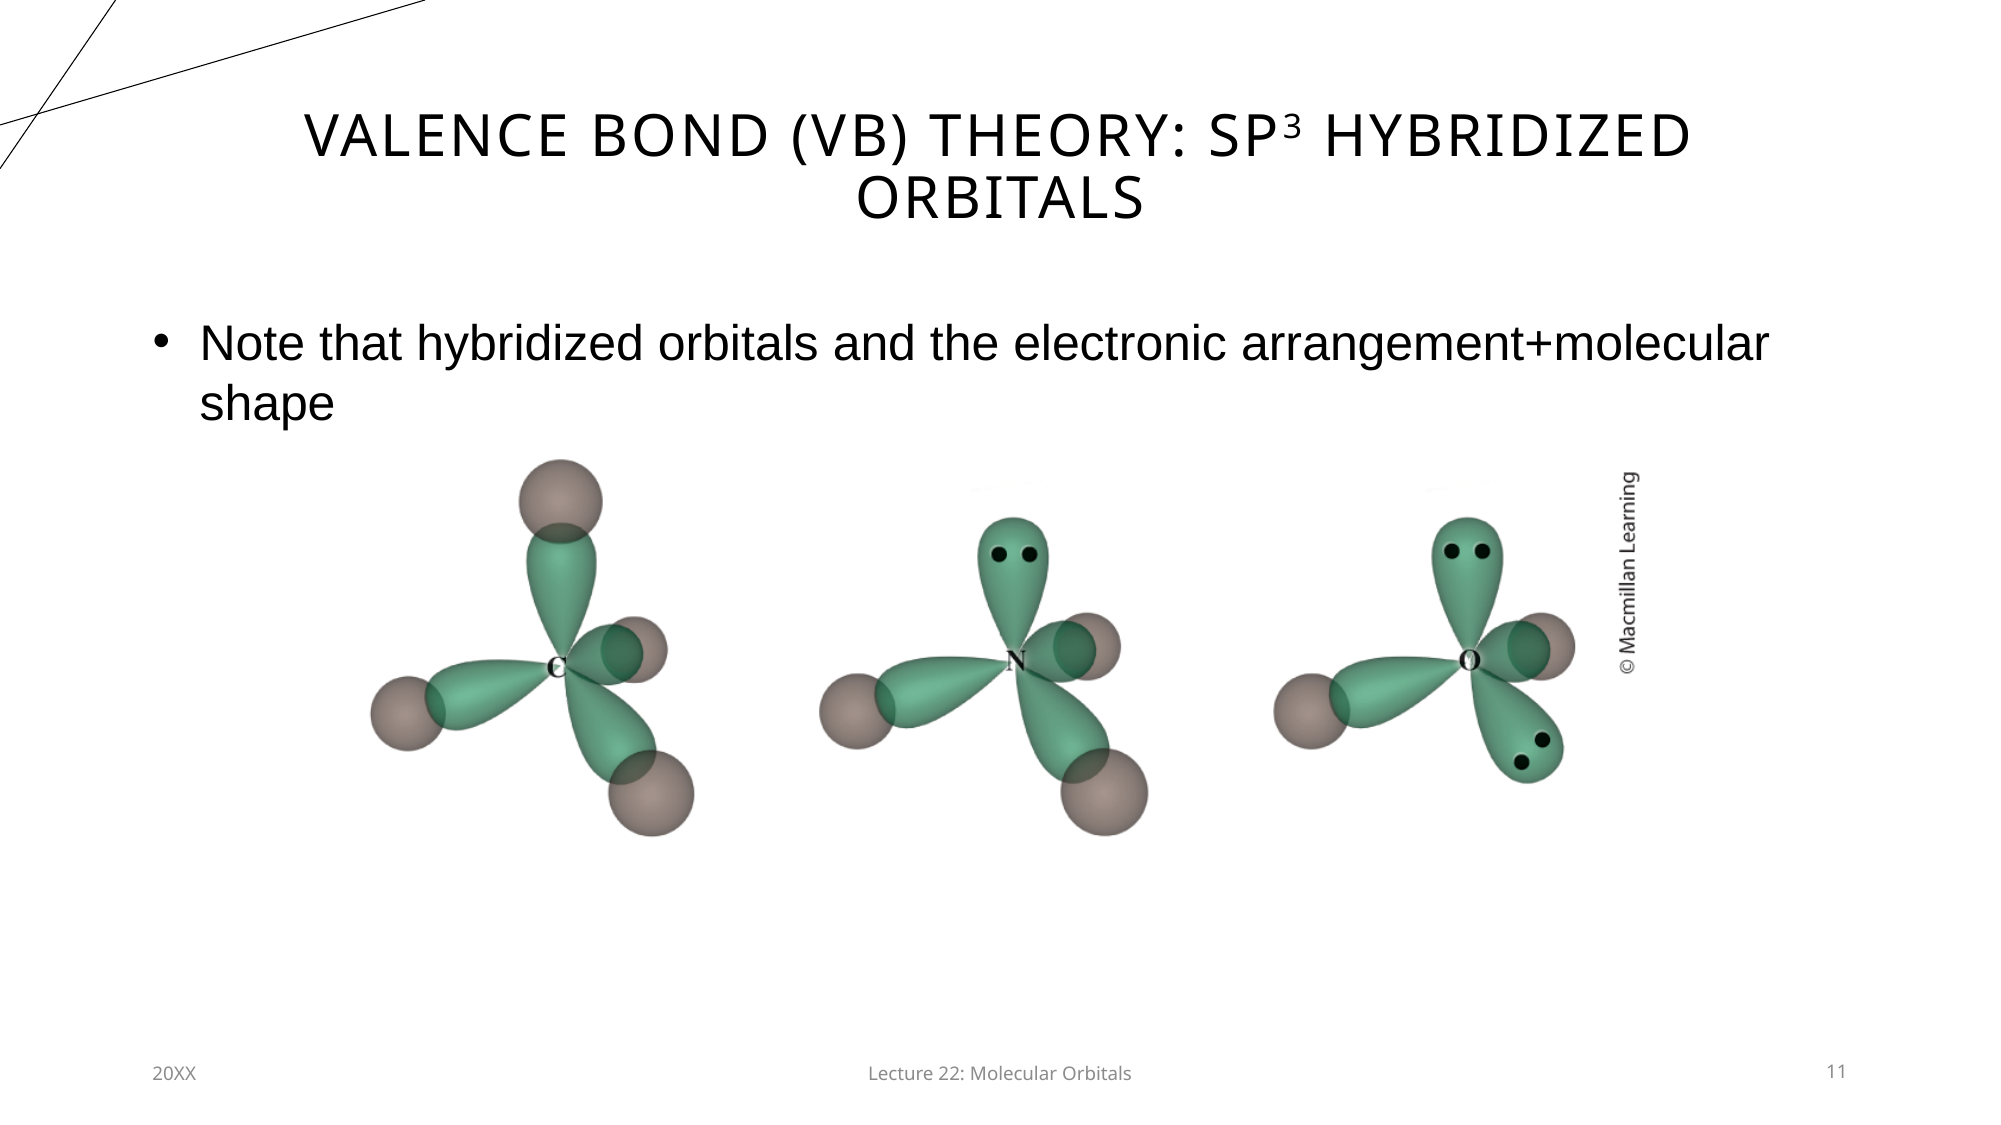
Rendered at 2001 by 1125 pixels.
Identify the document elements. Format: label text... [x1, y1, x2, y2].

title Valence bond (VB) theory: SP3 Hybridized orbitals [137, 59, 1863, 278]
picture [351, 438, 1643, 859]
text_box Note that hybridized orbitals and the electronic arrangement+molecular shape [137, 302, 1858, 438]
slide_number 11 [1412, 1042, 1863, 1103]
slide_number 20XX [137, 1042, 588, 1103]
footer Lecture 22: Molecular Orbitals​ [662, 1042, 1338, 1103]
